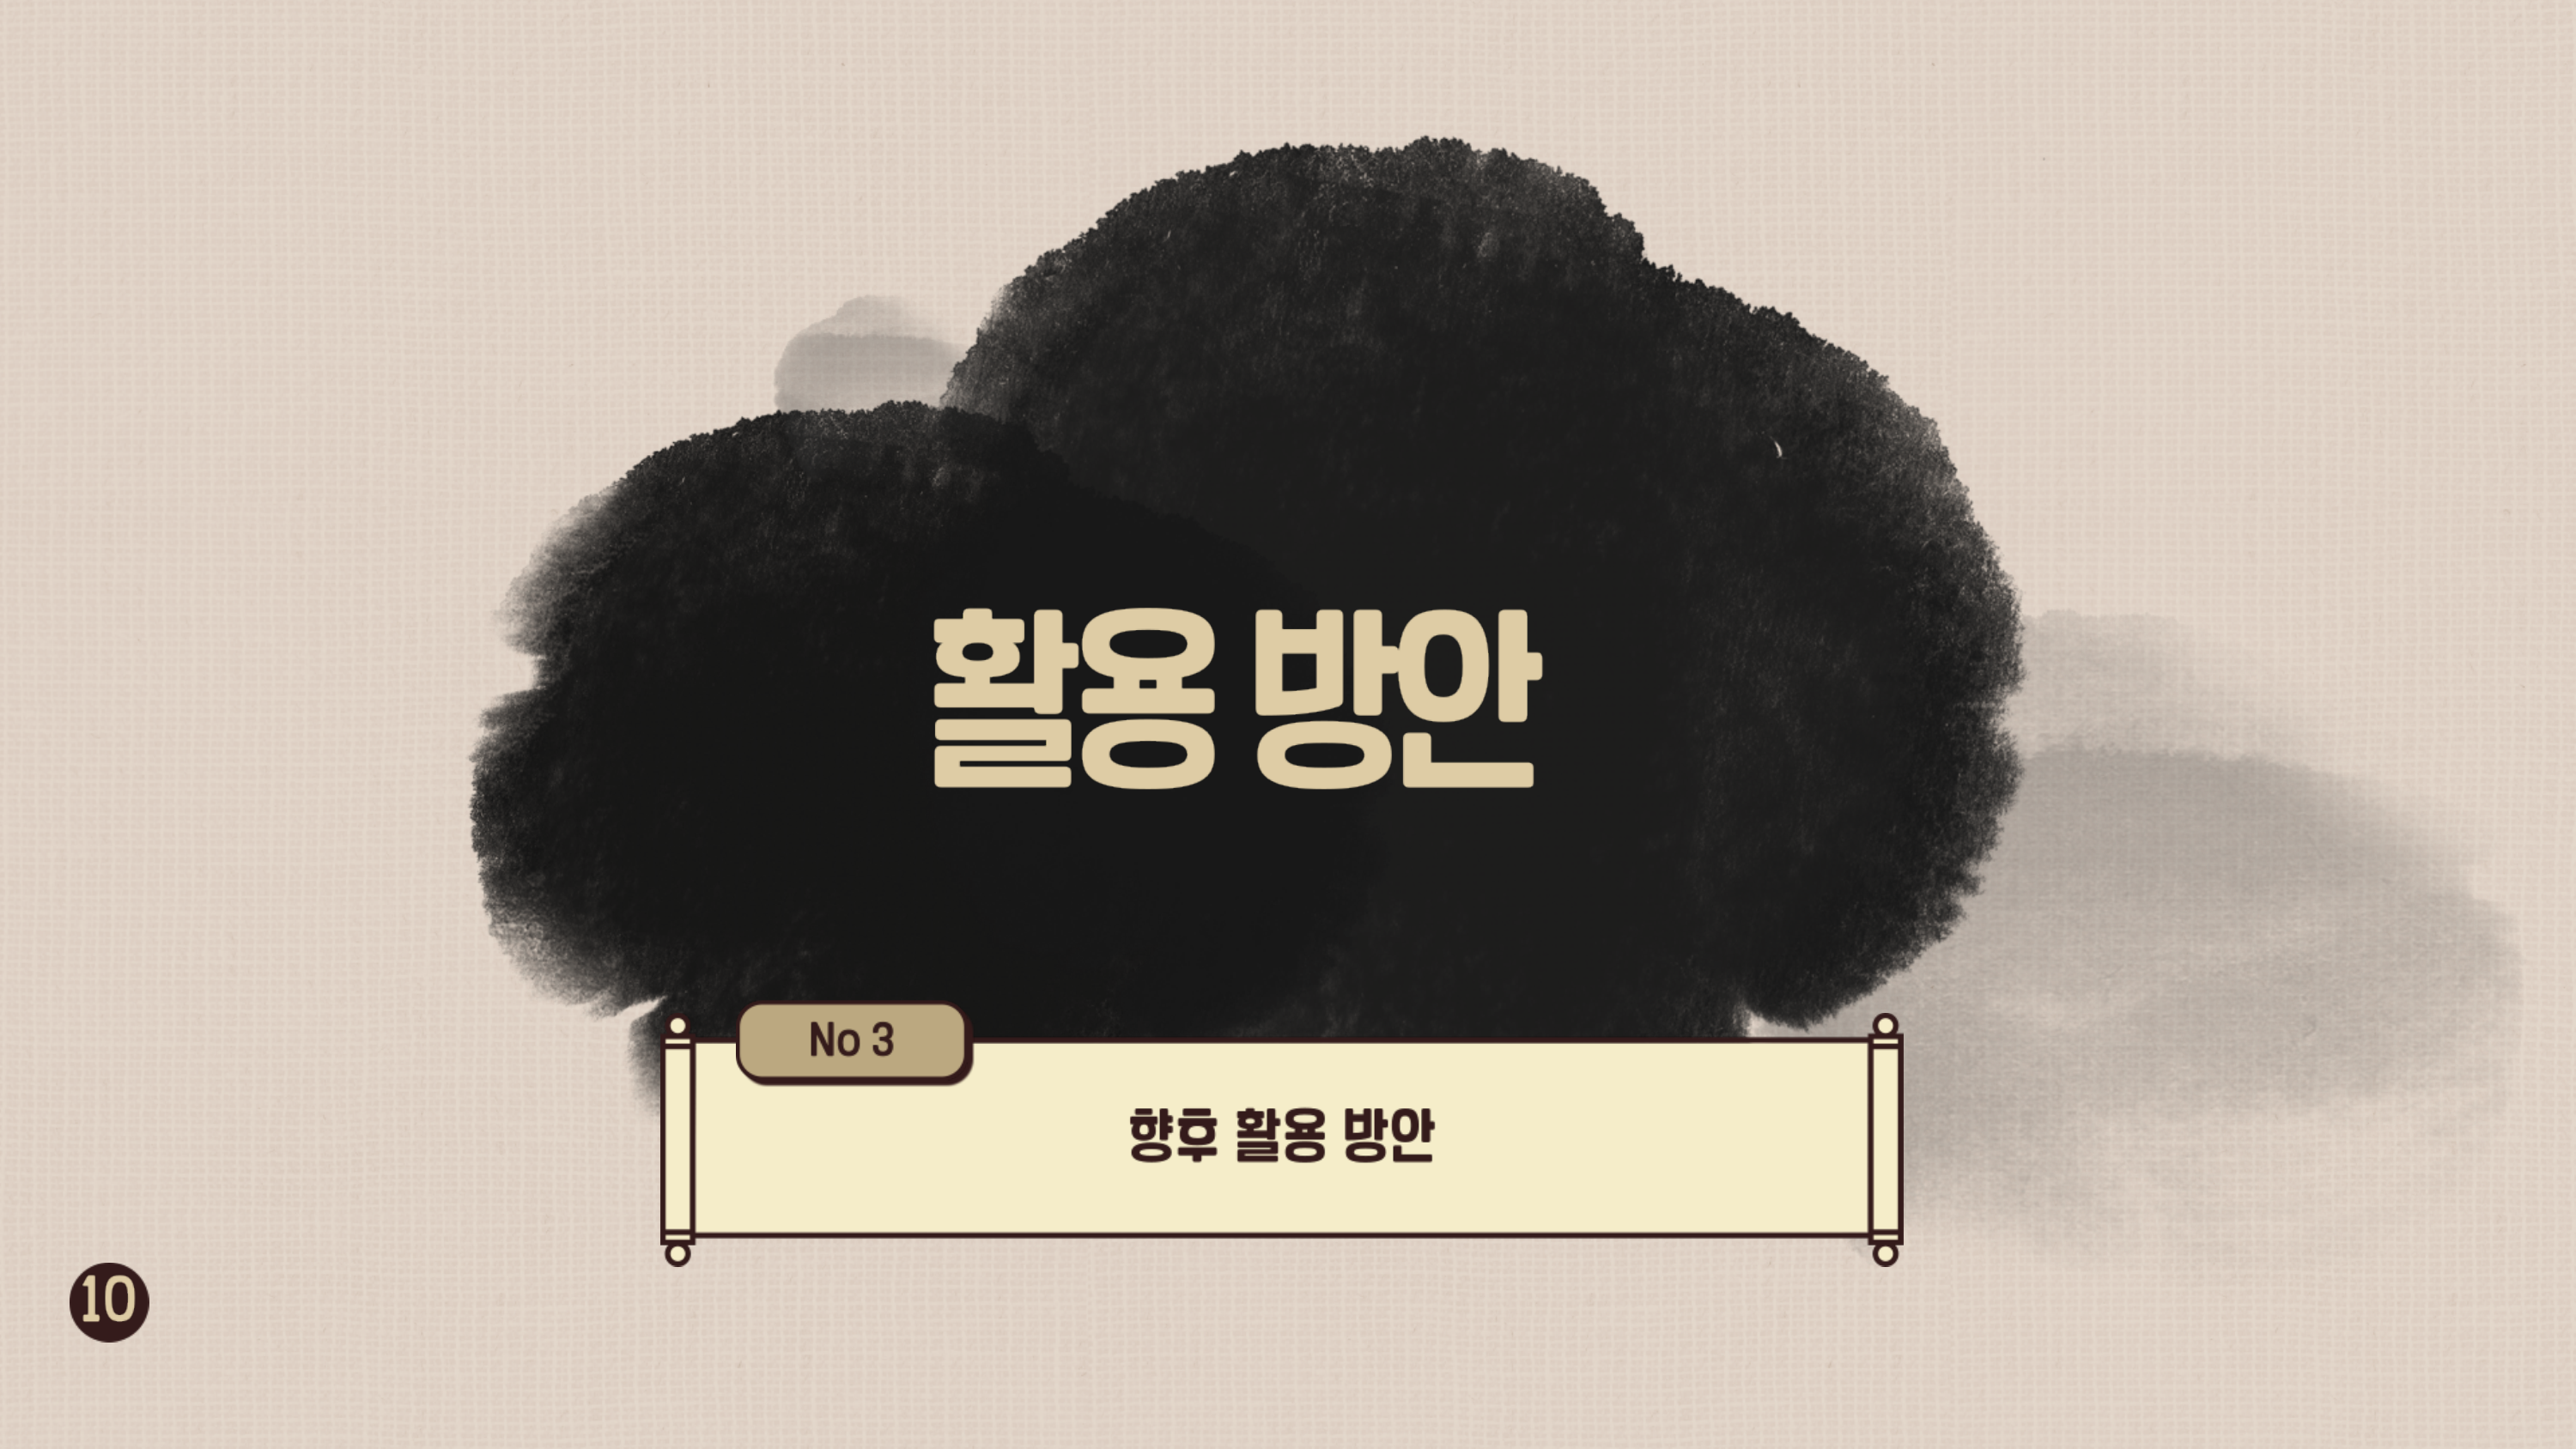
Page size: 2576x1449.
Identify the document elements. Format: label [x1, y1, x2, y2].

picture [702, 572, 1626, 872]
text_box [1704, 585, 2574, 1304]
text_box [766, 287, 1021, 498]
text_box [0, 0, 2576, 1449]
text_box [51, 1262, 169, 1343]
picture [771, 1016, 911, 1072]
text_box [659, 1013, 1905, 1267]
text_box [736, 1000, 969, 1082]
text_box [406, 106, 2069, 1241]
picture [778, 1098, 1461, 1187]
